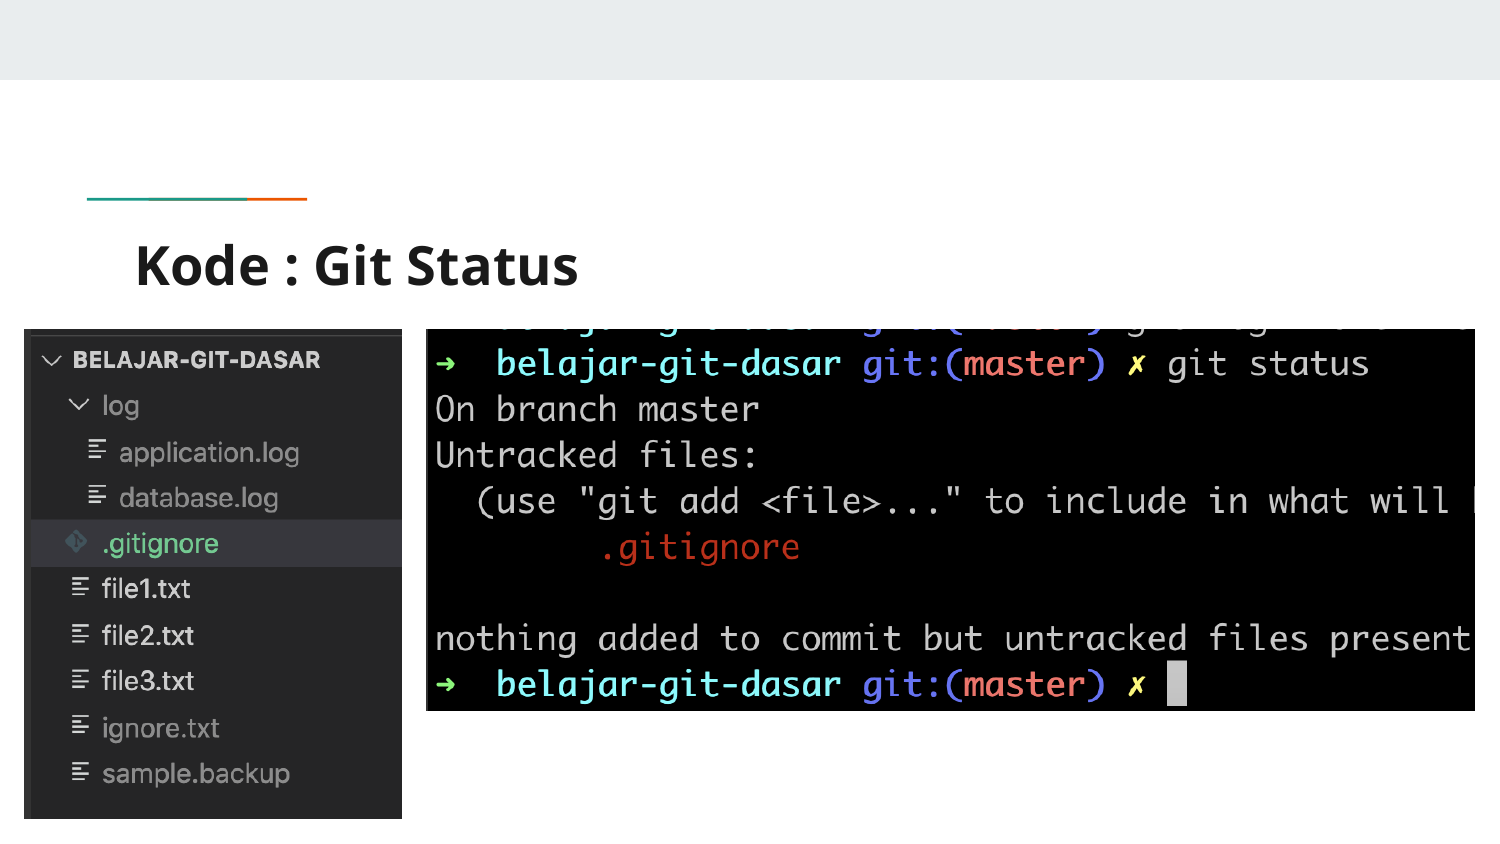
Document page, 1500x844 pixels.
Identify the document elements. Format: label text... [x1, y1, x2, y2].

picture [426, 328, 1476, 711]
title Kode : Git Status [119, 216, 1381, 305]
picture [24, 328, 402, 819]
